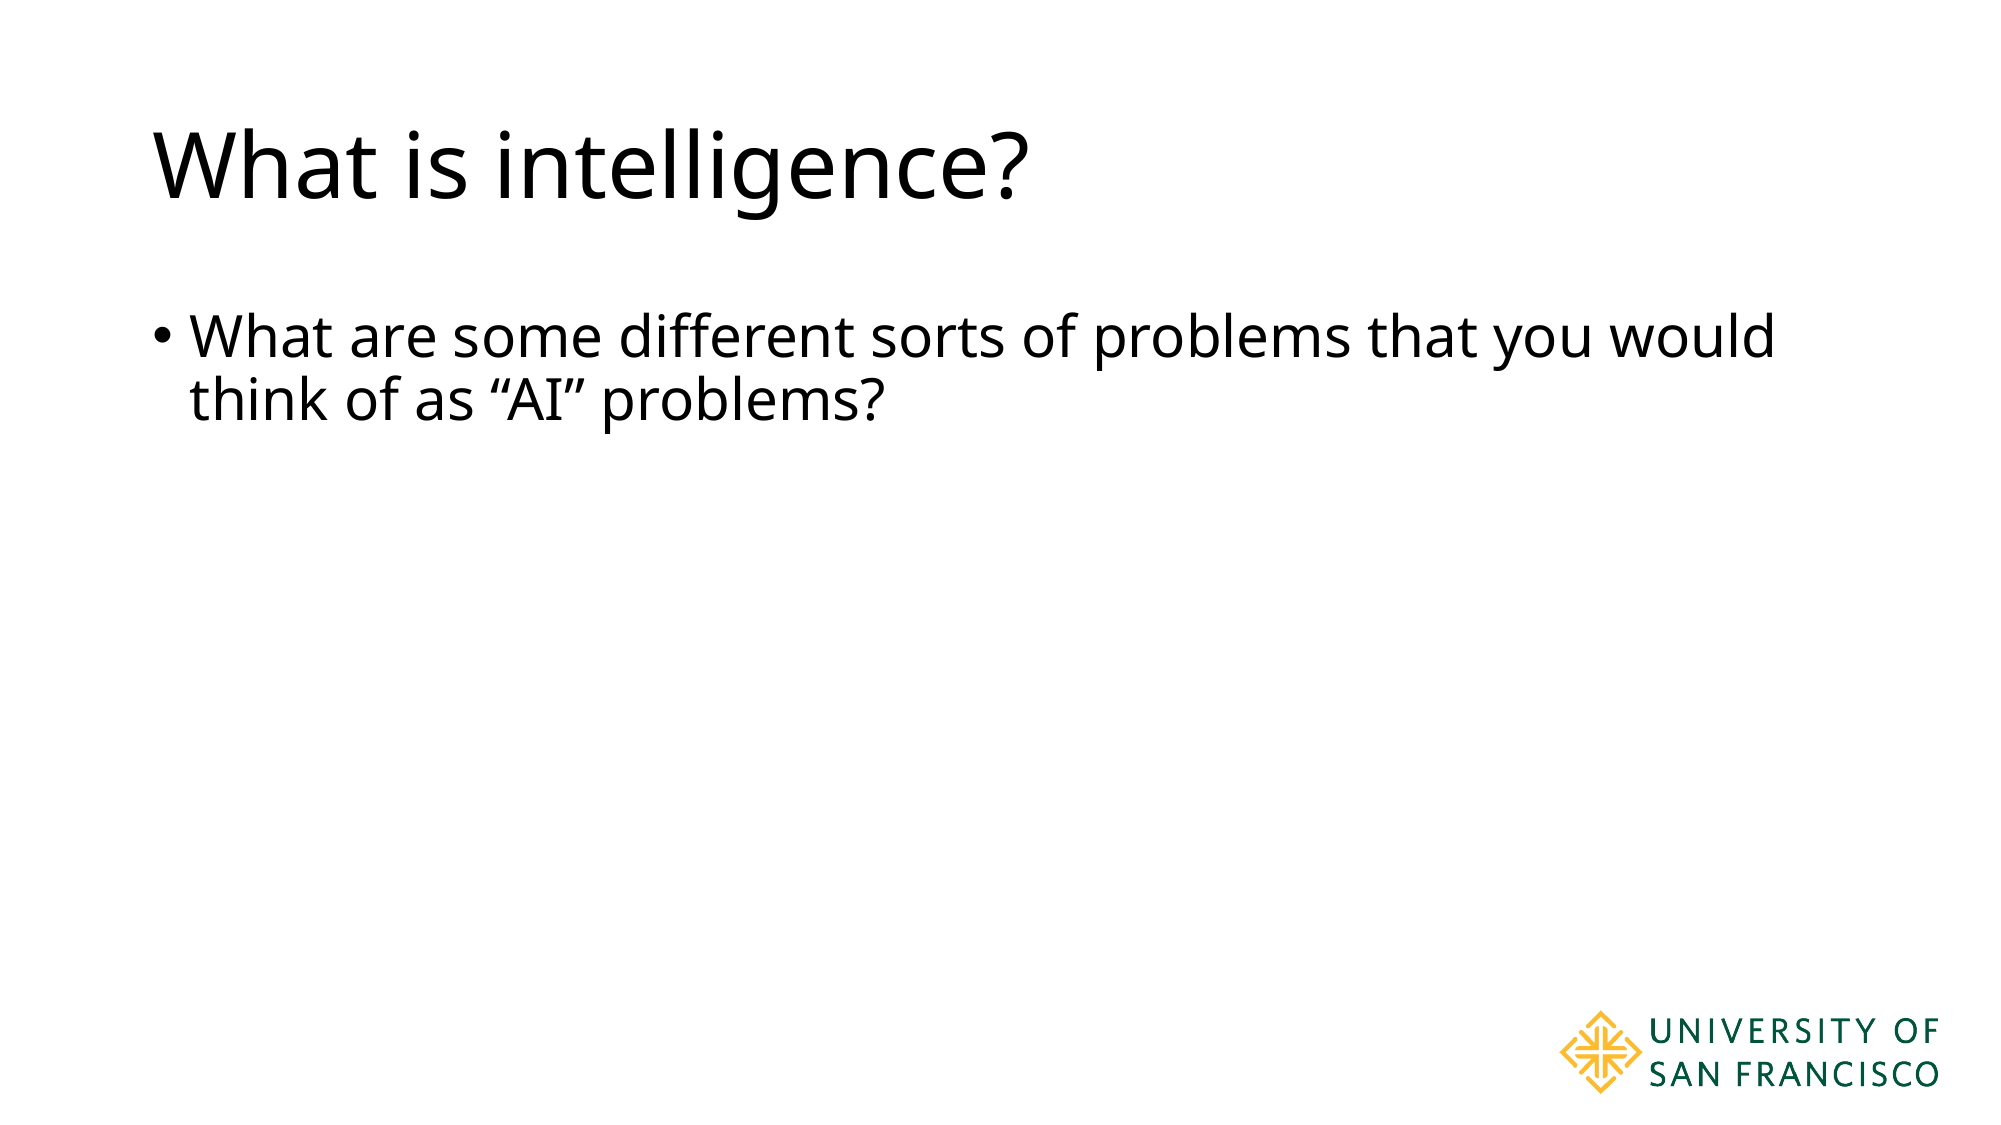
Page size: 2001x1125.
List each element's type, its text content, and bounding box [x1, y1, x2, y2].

picture [1559, 1010, 1938, 1094]
list What are some different sorts of problems that you would think of as “AI” problems? [137, 299, 1863, 1014]
title What is intelligence? [137, 59, 1863, 278]
